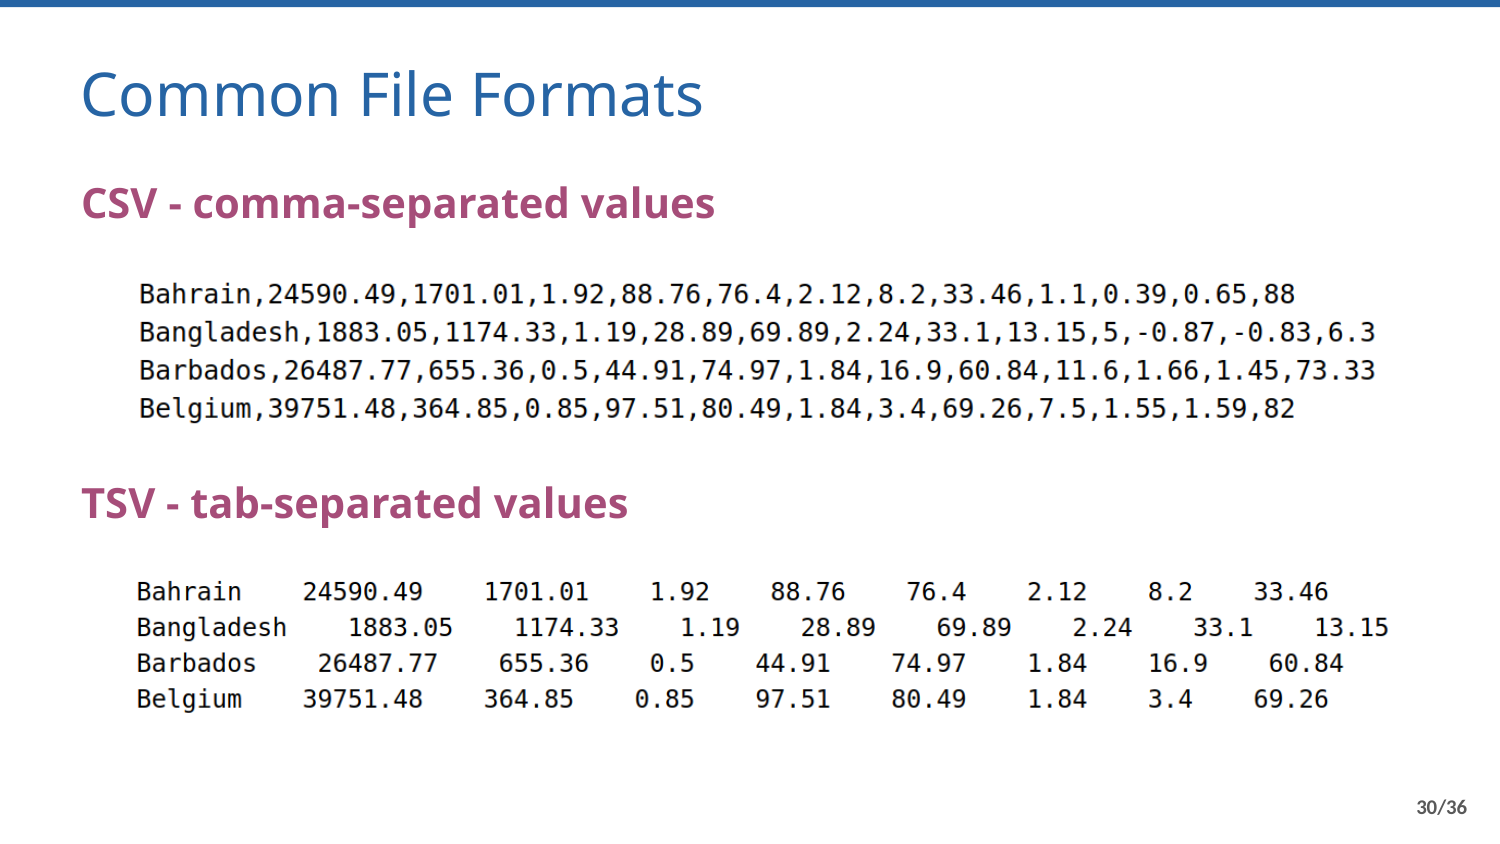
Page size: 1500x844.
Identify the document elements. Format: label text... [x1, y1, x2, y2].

text_box Common File Formats [80, 56, 1229, 129]
picture [125, 266, 1400, 429]
text_box TSV - tab-separated values [65, 462, 991, 534]
text_box CSV - comma-separated values [65, 162, 991, 234]
picture [114, 556, 1414, 742]
